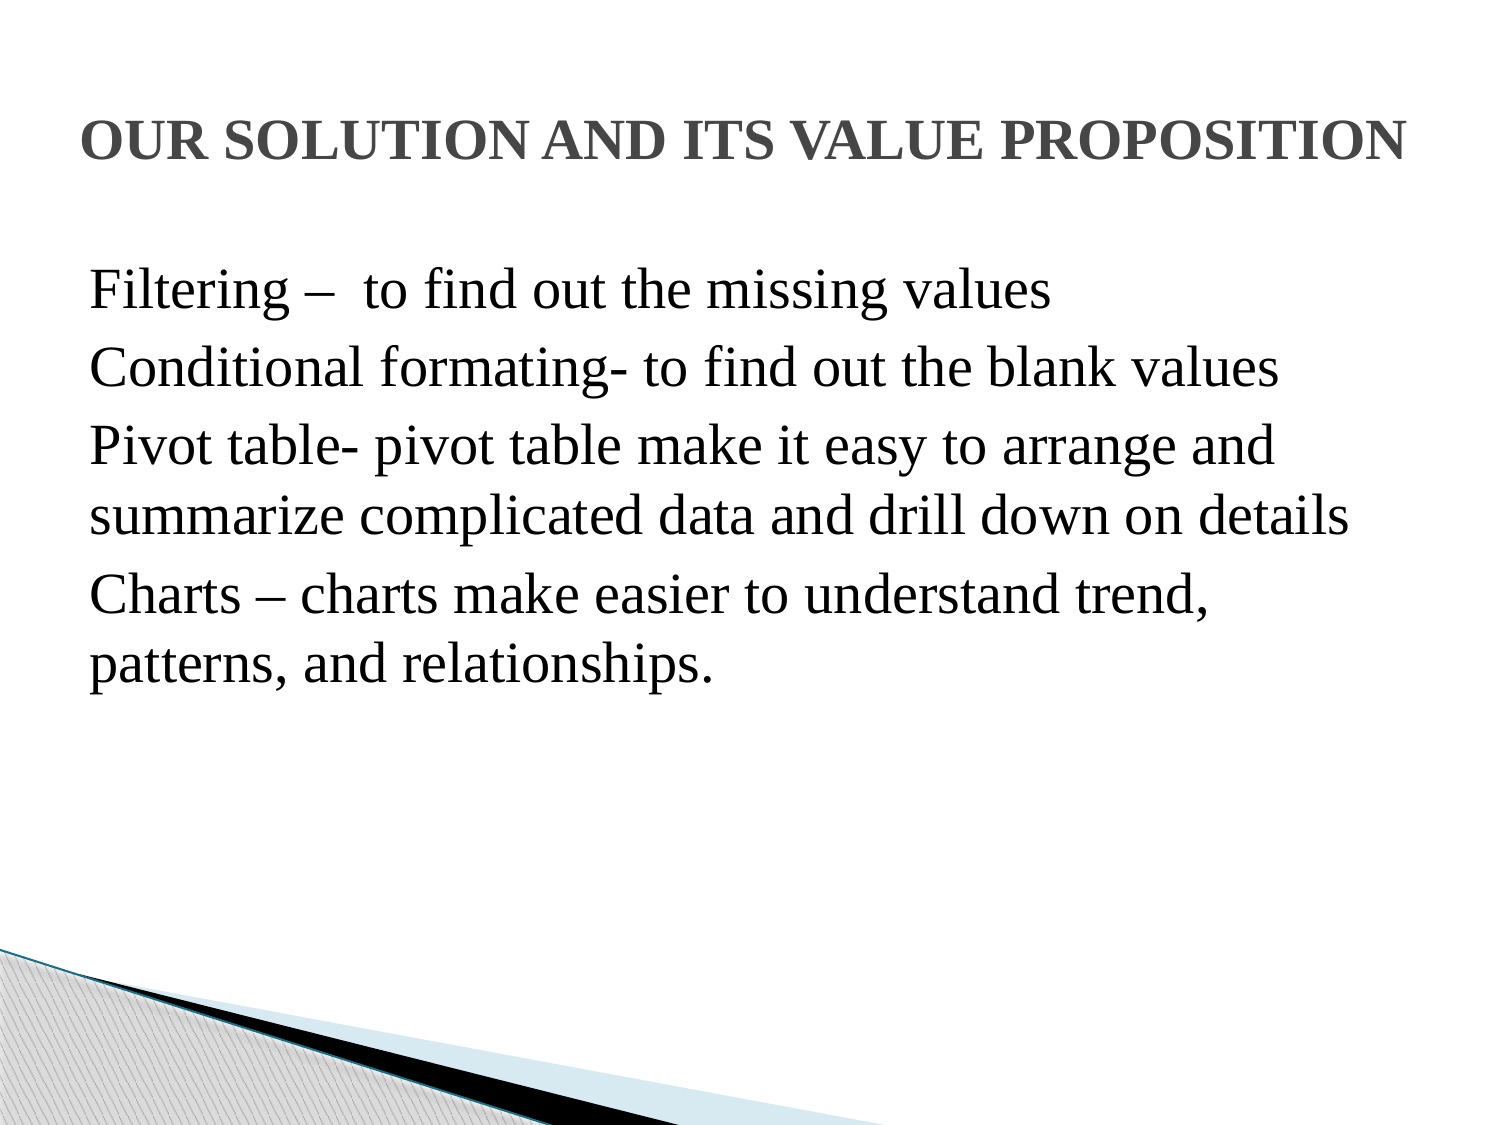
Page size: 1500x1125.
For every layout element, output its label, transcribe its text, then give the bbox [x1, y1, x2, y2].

list Filtering – to find out the missing values Conditional formating- to find out the blank values Pivot table- pivot table make it easy to arrange and summarize complicated data and drill down on details Charts – charts make easier to understand trend, patterns, and relationships. [75, 243, 1425, 986]
title OUR SOLUTION AND ITS VALUE PROPOSITION [64, 42, 1500, 231]
